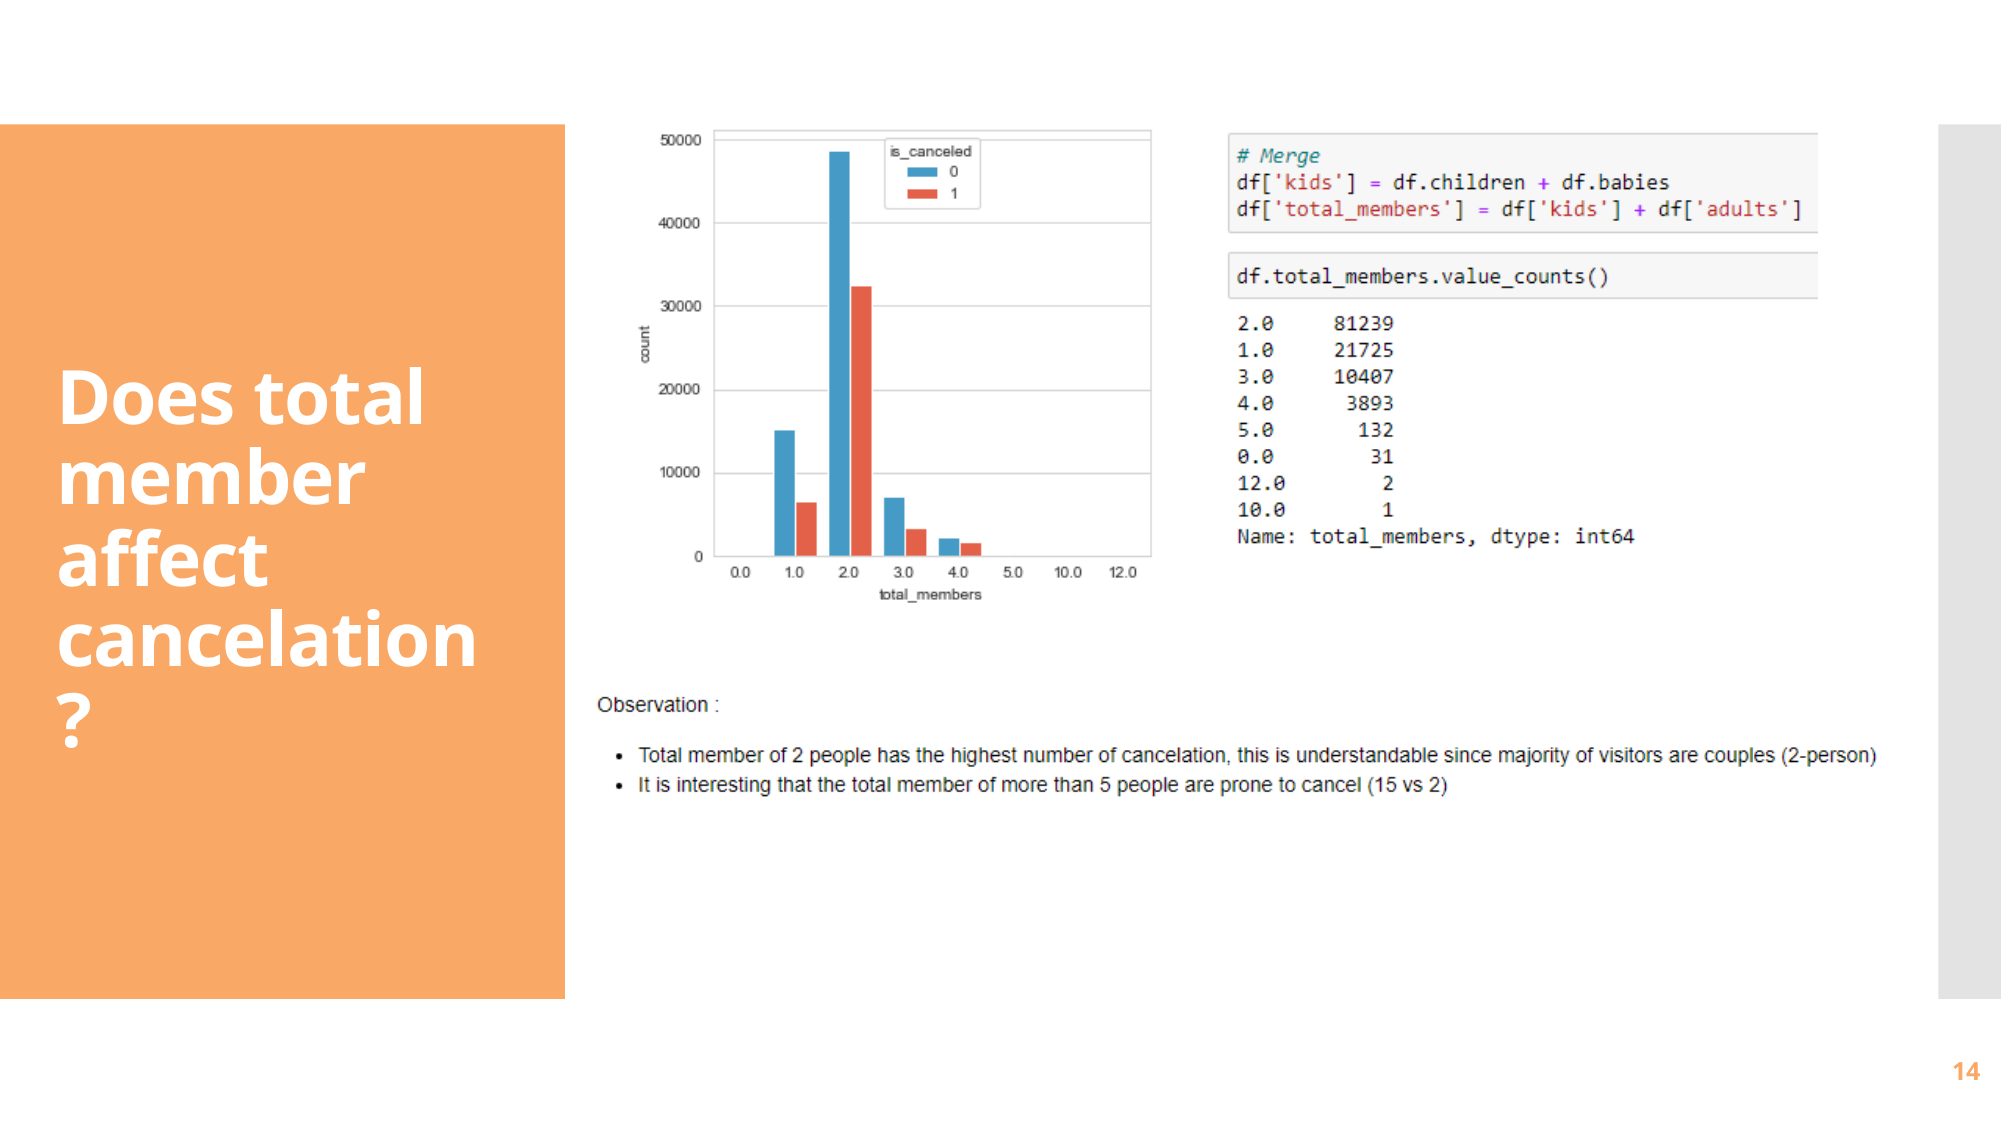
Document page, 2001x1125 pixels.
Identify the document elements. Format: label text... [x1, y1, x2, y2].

picture [615, 116, 1185, 628]
title Does total member affect cancelation? [41, 184, 525, 940]
picture [581, 681, 1902, 838]
picture [1222, 127, 1819, 567]
slide_number 14 [1744, 1042, 1996, 1103]
